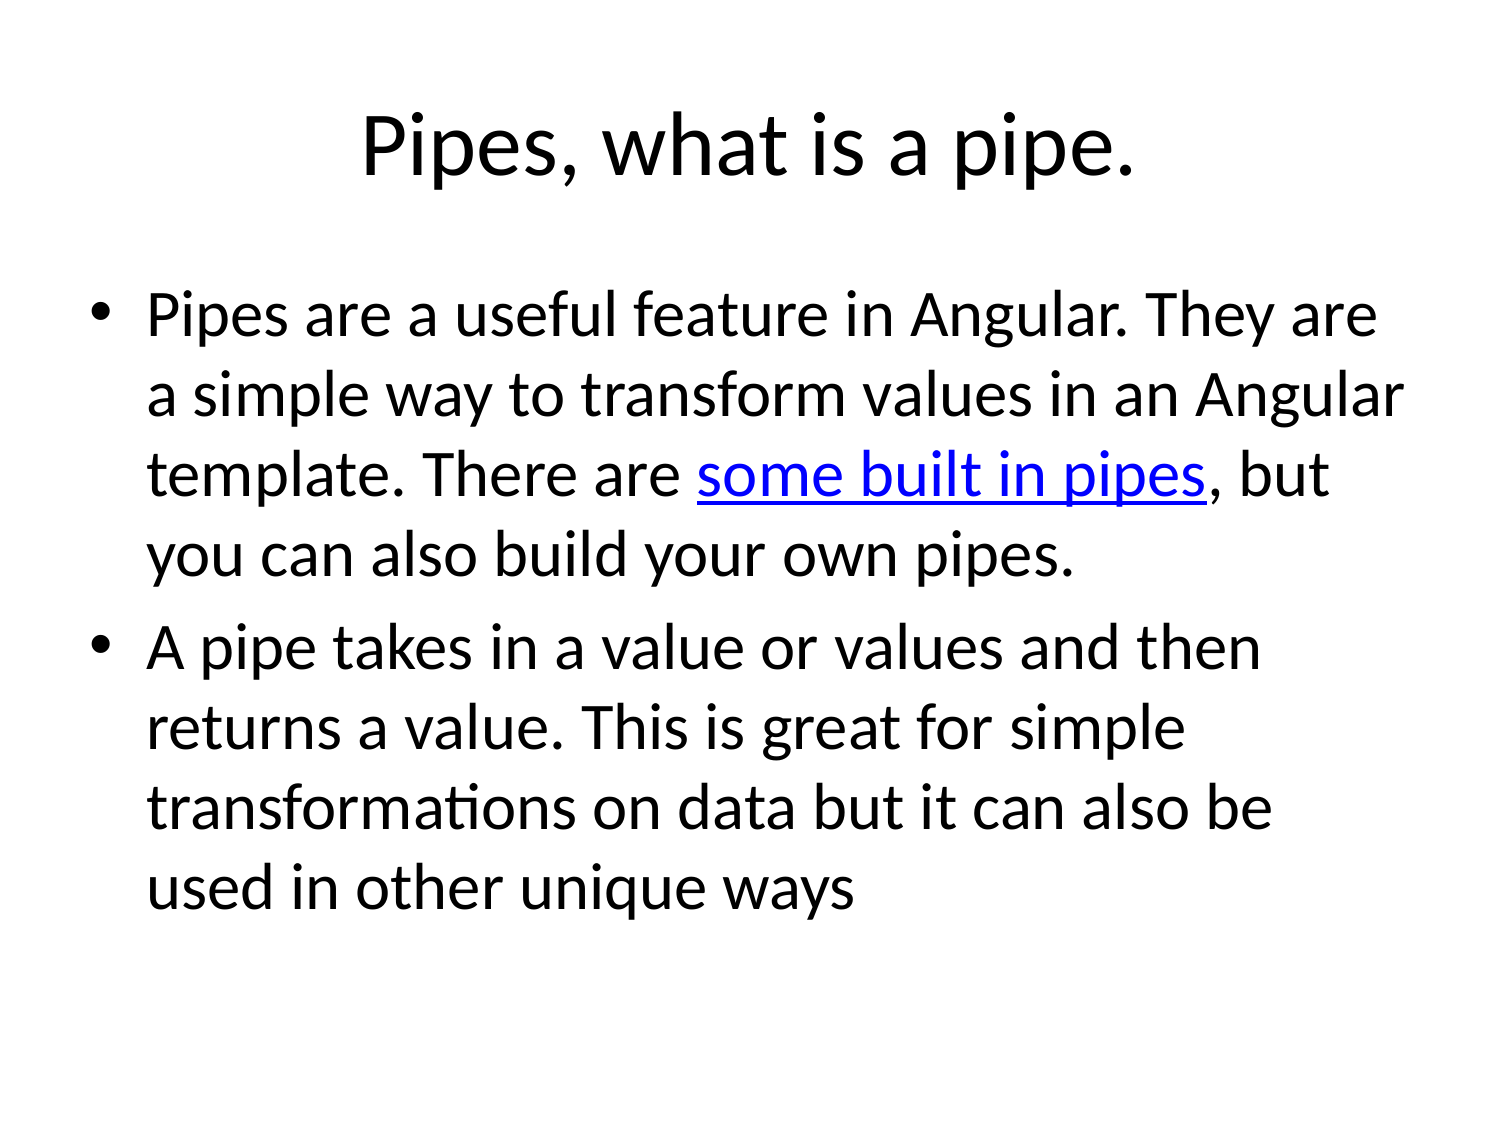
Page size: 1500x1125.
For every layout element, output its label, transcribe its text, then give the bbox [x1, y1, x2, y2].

list Pipes are a useful feature in Angular. They are a simple way to transform values in an Angular template. There are some built in pipes, but you can also build your own pipes. A pipe takes in a value or values and then returns a value. This is great for simple transformations on data but it can also be used in other unique ways [75, 262, 1425, 1005]
title Pipes, what is a pipe. [75, 45, 1425, 232]
